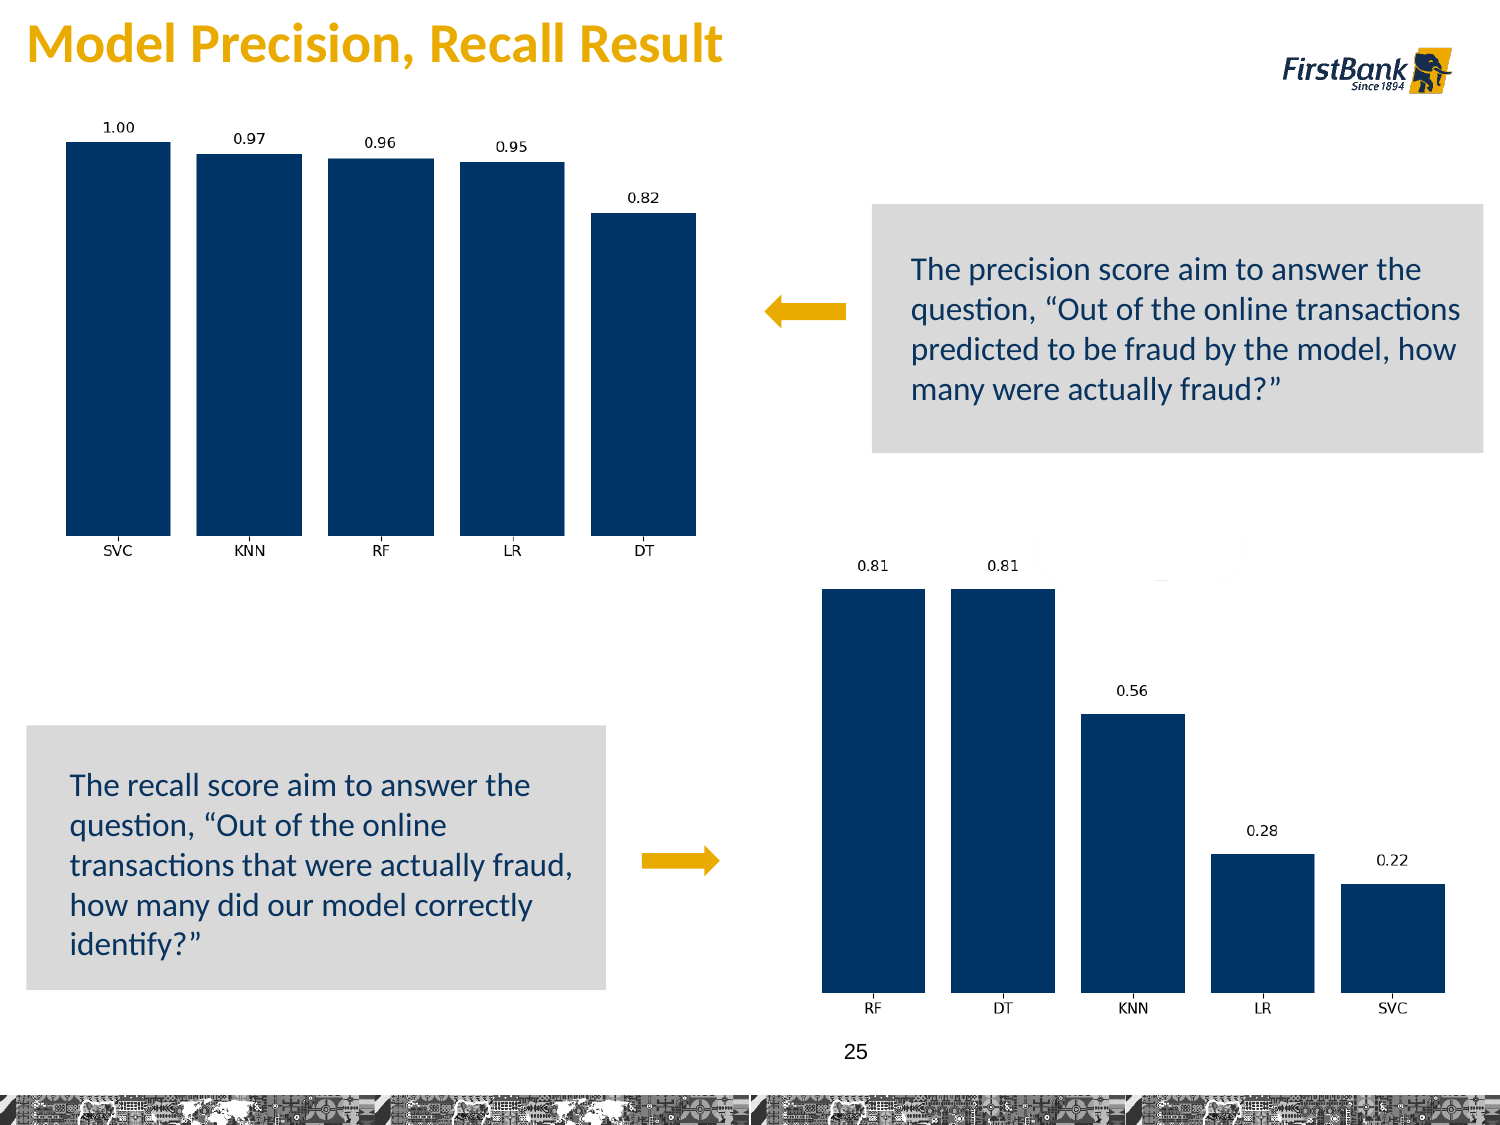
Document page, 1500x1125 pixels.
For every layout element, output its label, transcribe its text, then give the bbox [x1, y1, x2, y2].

text_box The recall score aim to answer the question, “Out of the online transactions that were actually fraud, how many did our model correctly identify?” [54, 715, 624, 970]
picture [1263, 28, 1469, 112]
text_box [762, 292, 847, 332]
text_box The precision score aim to answer the question, “Out of the online transactions predicted to be fraud by the model, how many were actually fraud?” [896, 240, 1500, 415]
text_box [640, 842, 722, 879]
picture [57, 120, 736, 567]
picture [805, 529, 1484, 1025]
slide_number 25 [810, 1025, 883, 1081]
text_box [25, 724, 607, 991]
text_box Model Precision, Recall Result [11, 0, 1185, 82]
text_box [871, 203, 1484, 454]
picture [0, 1095, 1500, 1125]
